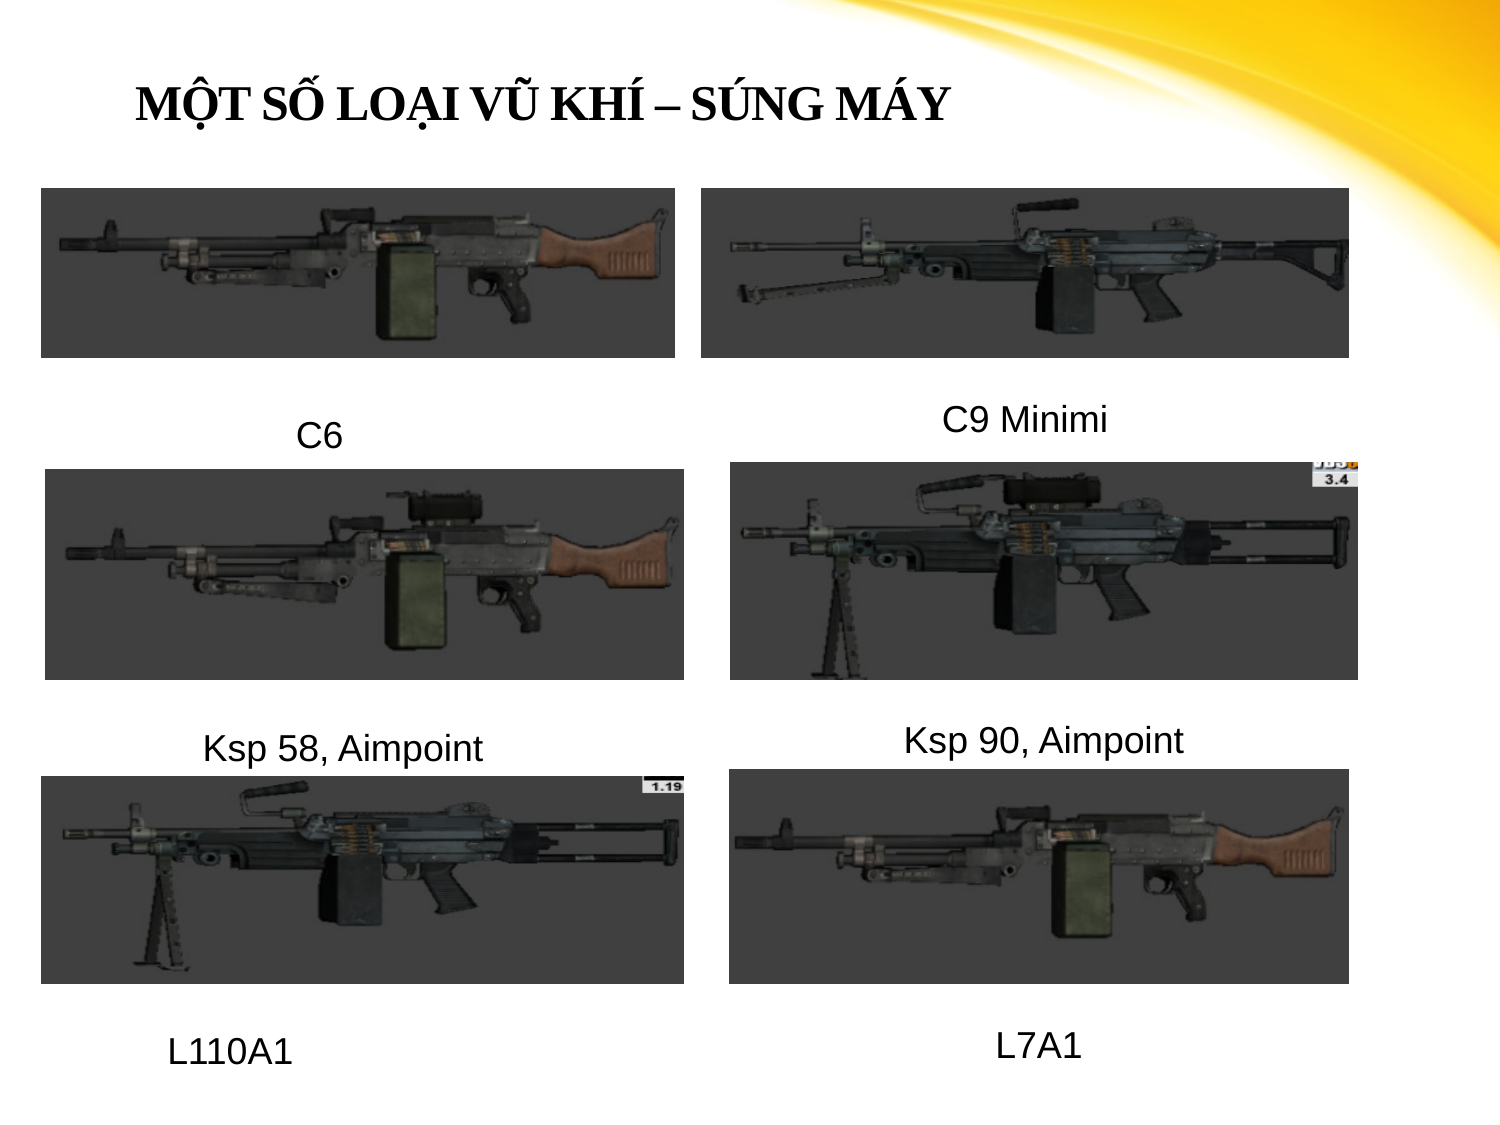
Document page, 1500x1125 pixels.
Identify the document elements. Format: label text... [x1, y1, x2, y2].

picture [40, 188, 675, 359]
text_box L7A1 [980, 1013, 1098, 1074]
picture [700, 0, 1500, 359]
picture [40, 776, 684, 985]
text_box C9 Minimi [818, 387, 1232, 448]
title MỘT SỐ LOẠI vũ khí – Súng máy [24, 32, 1063, 138]
text_box C6 [118, 403, 521, 464]
text_box Ksp 58, Aimpoint [118, 716, 568, 771]
picture [729, 769, 1349, 985]
text_box L110A1 [152, 1019, 309, 1080]
picture [730, 461, 1358, 680]
picture [45, 469, 684, 680]
text_box Ksp 90, Aimpoint [888, 708, 1200, 763]
